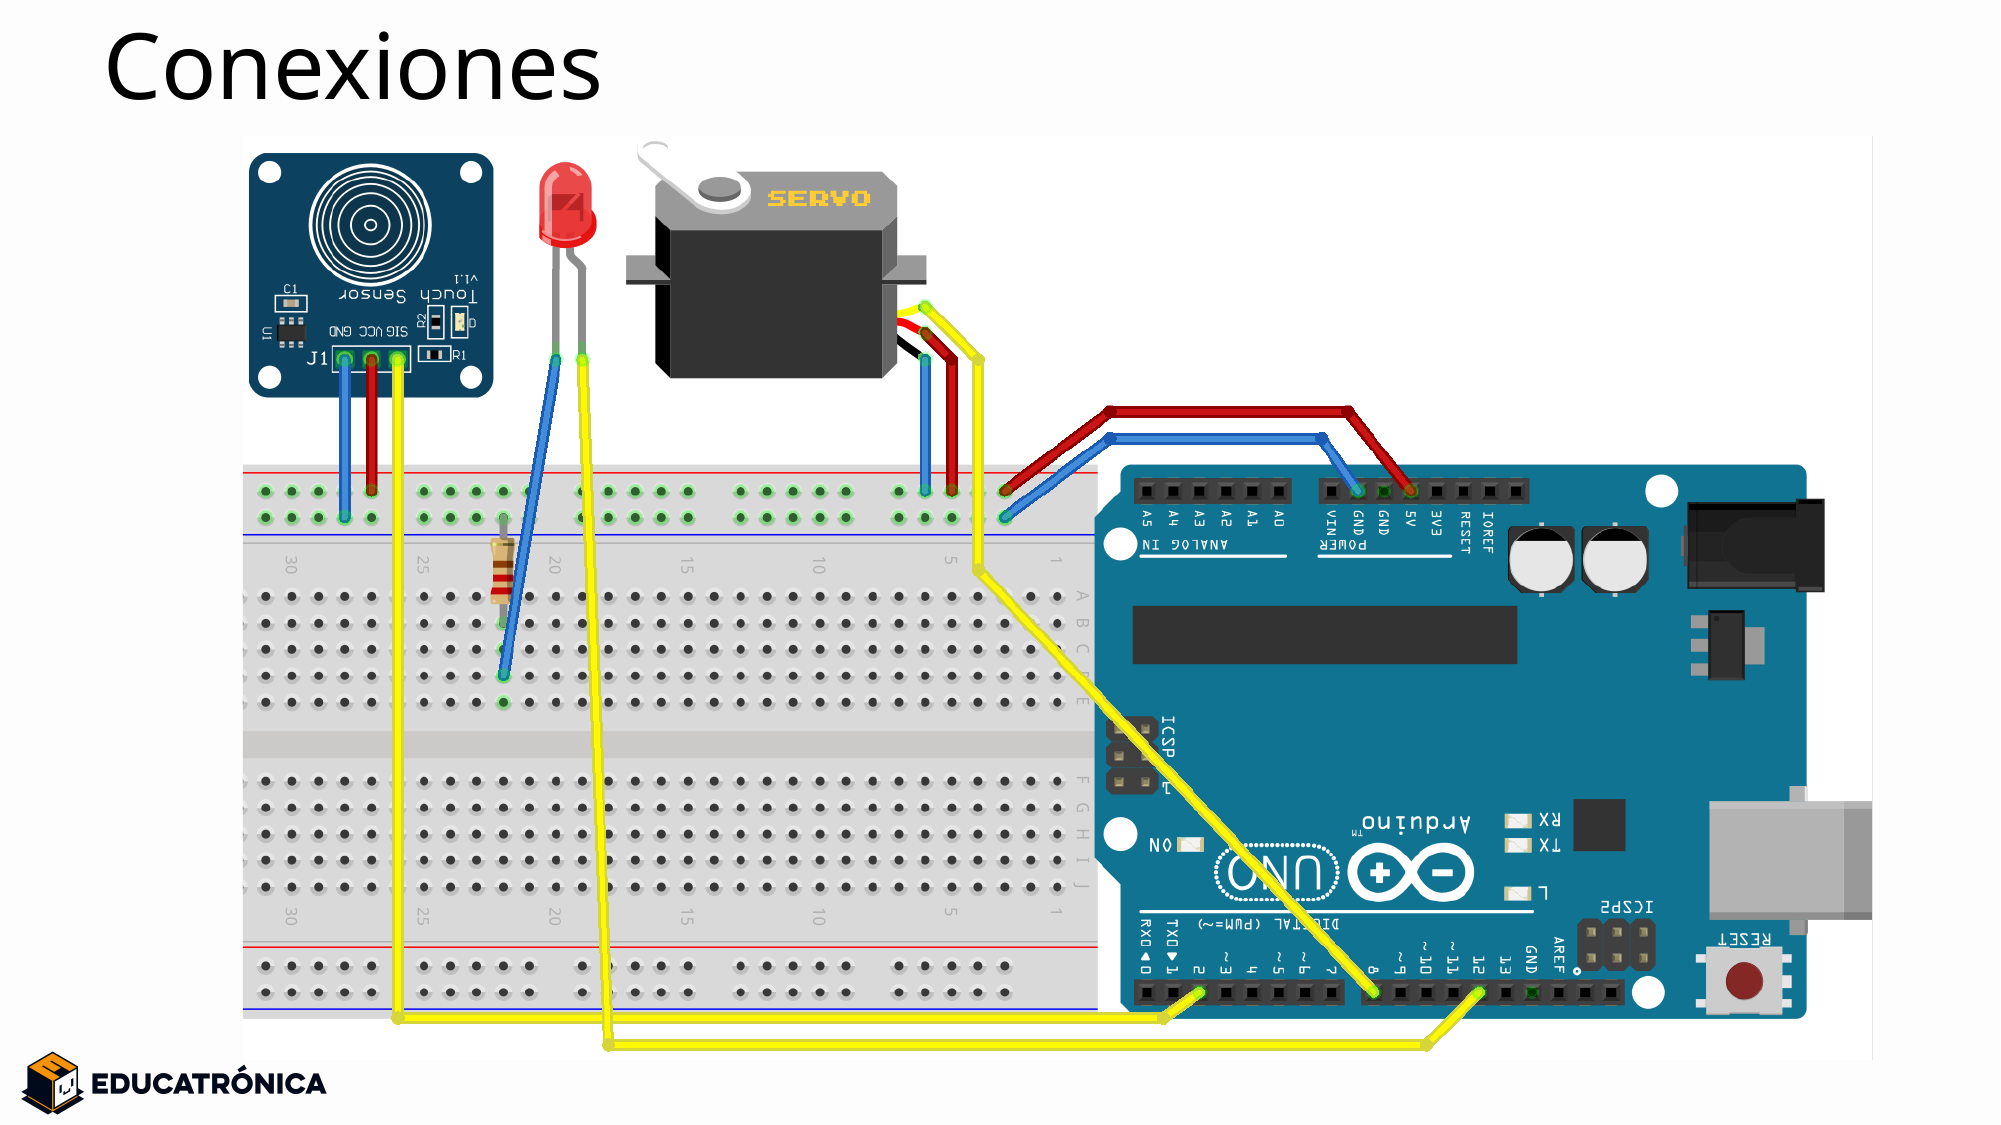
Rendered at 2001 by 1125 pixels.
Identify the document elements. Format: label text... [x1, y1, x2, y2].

title Conexiones [88, 7, 1912, 133]
picture [19, 136, 1873, 1118]
